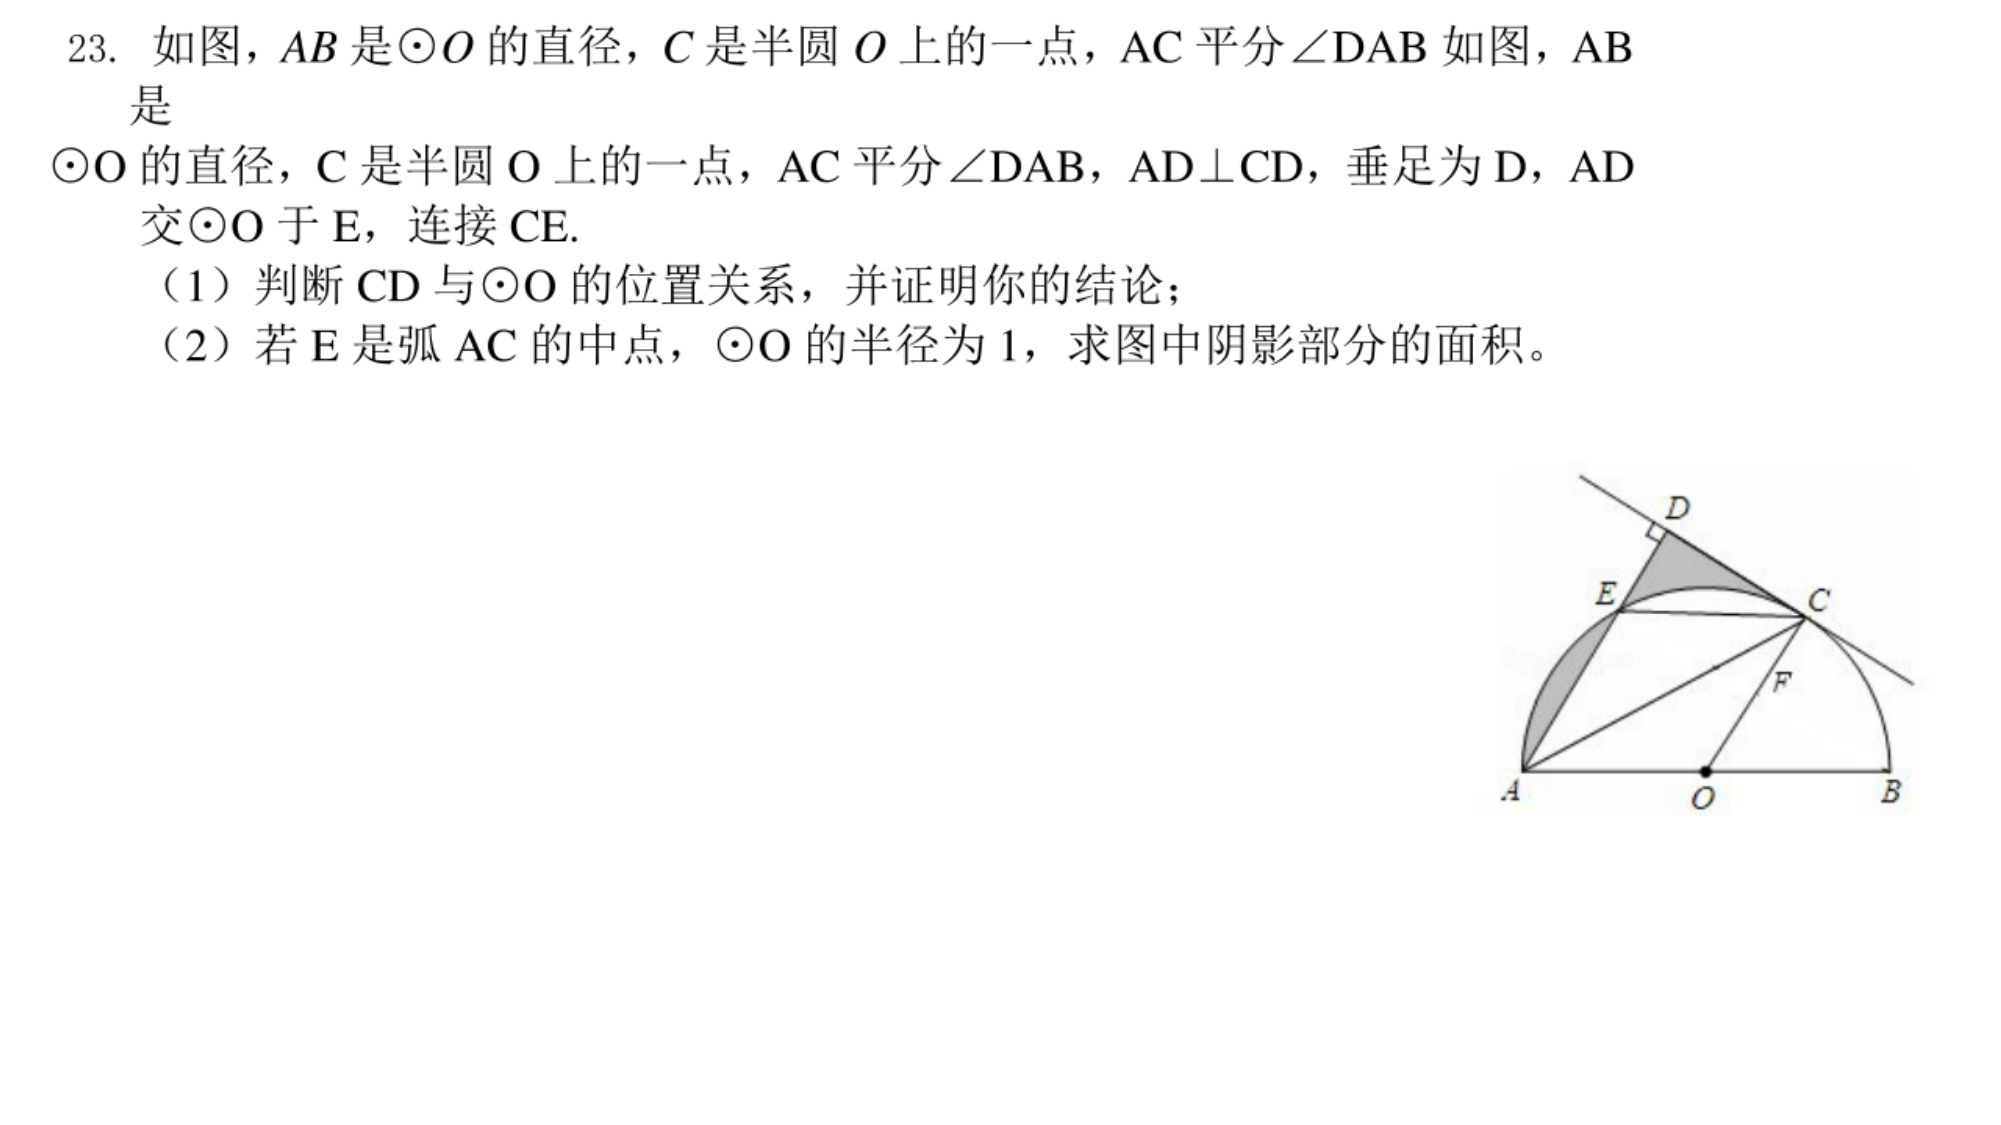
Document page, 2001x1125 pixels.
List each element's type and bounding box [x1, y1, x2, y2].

picture [24, 0, 1942, 816]
